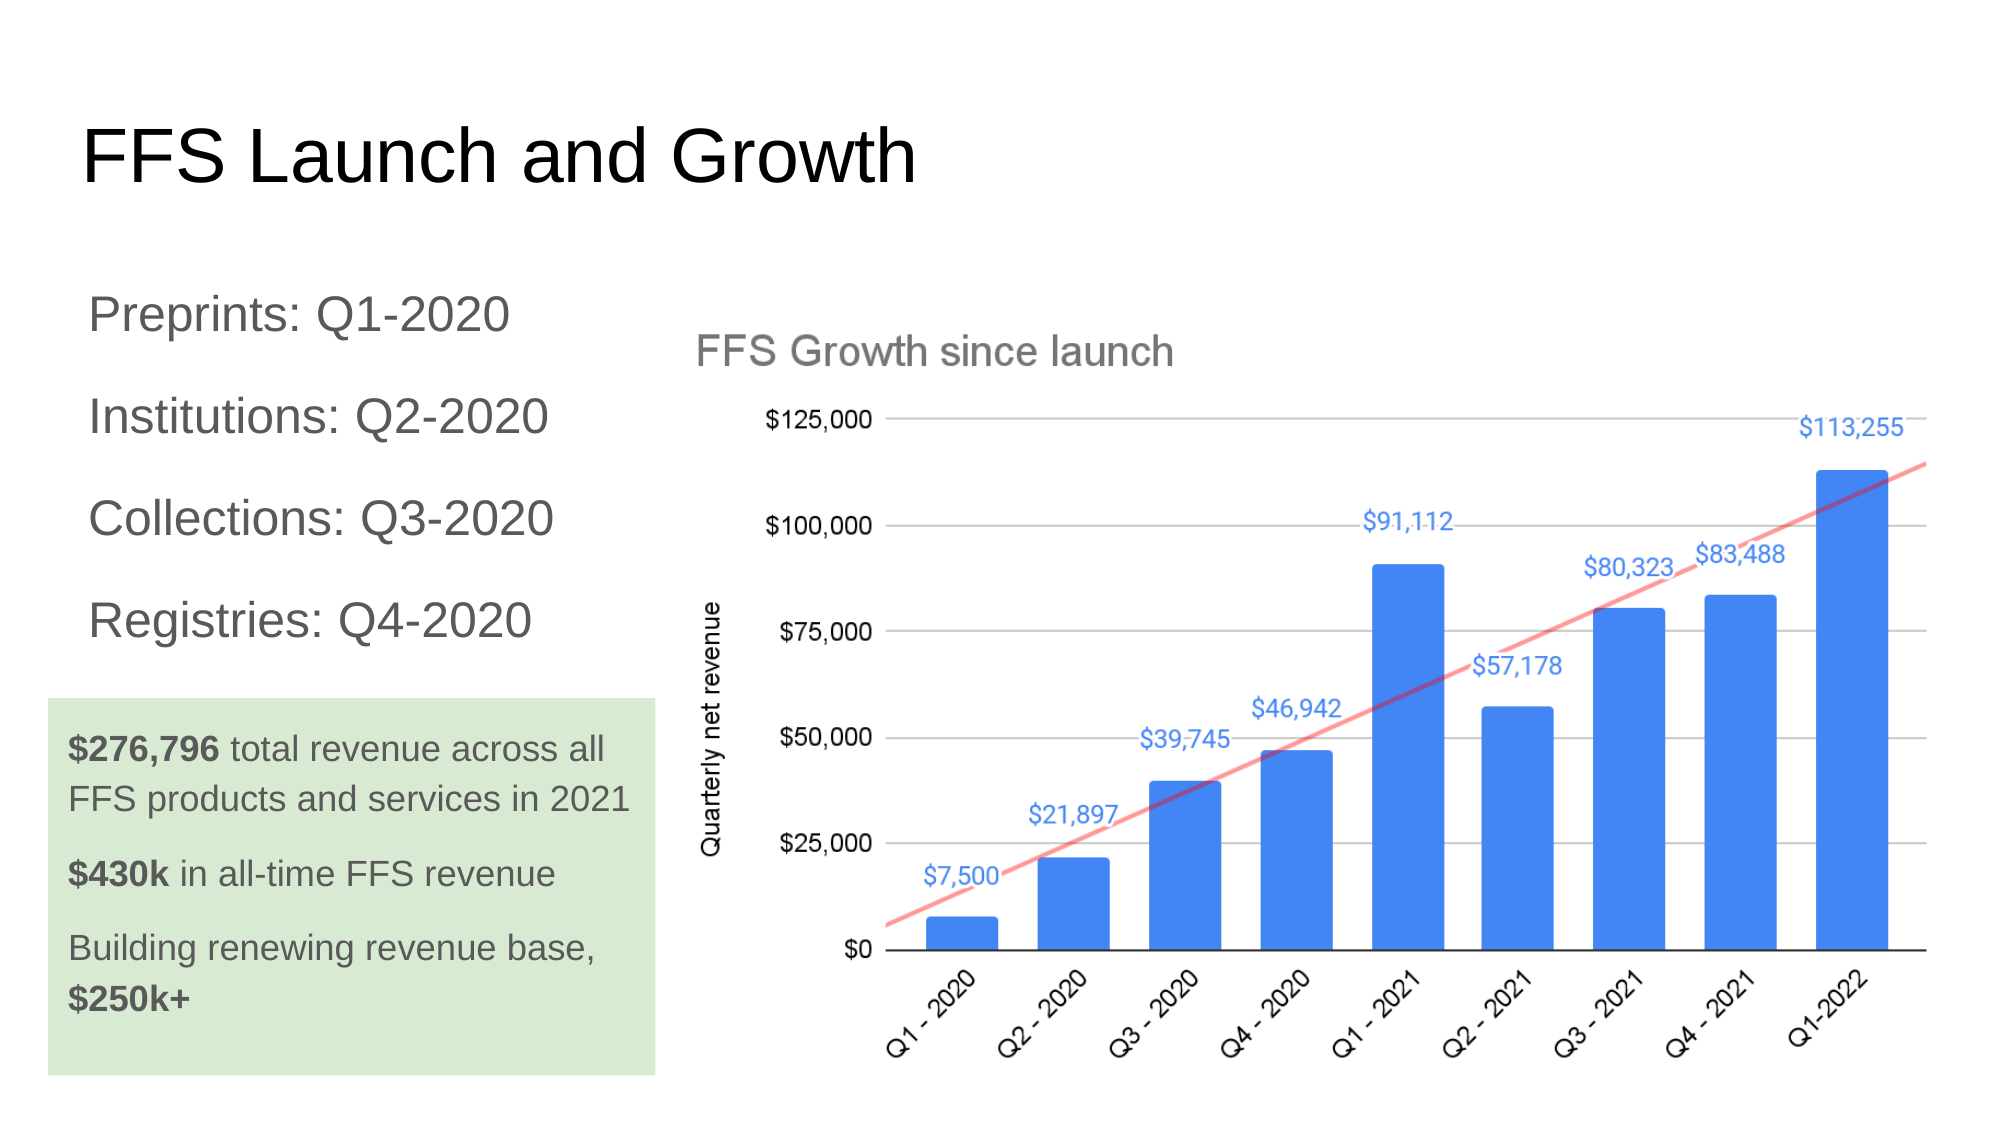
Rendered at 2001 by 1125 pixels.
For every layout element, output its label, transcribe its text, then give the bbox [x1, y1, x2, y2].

picture [655, 284, 1967, 1096]
title FFS Launch and Growth [61, 85, 2000, 253]
list $276,796 total revenue across all FFS products and services in 2021 $430k in all-time FFS revenue Building renewing revenue base, $250k+ [48, 698, 650, 1076]
list Preprints: Q1-2020 Institutions: Q2-2020 Collections: Q3-2020 Registries: Q4-2020 [68, 252, 623, 679]
